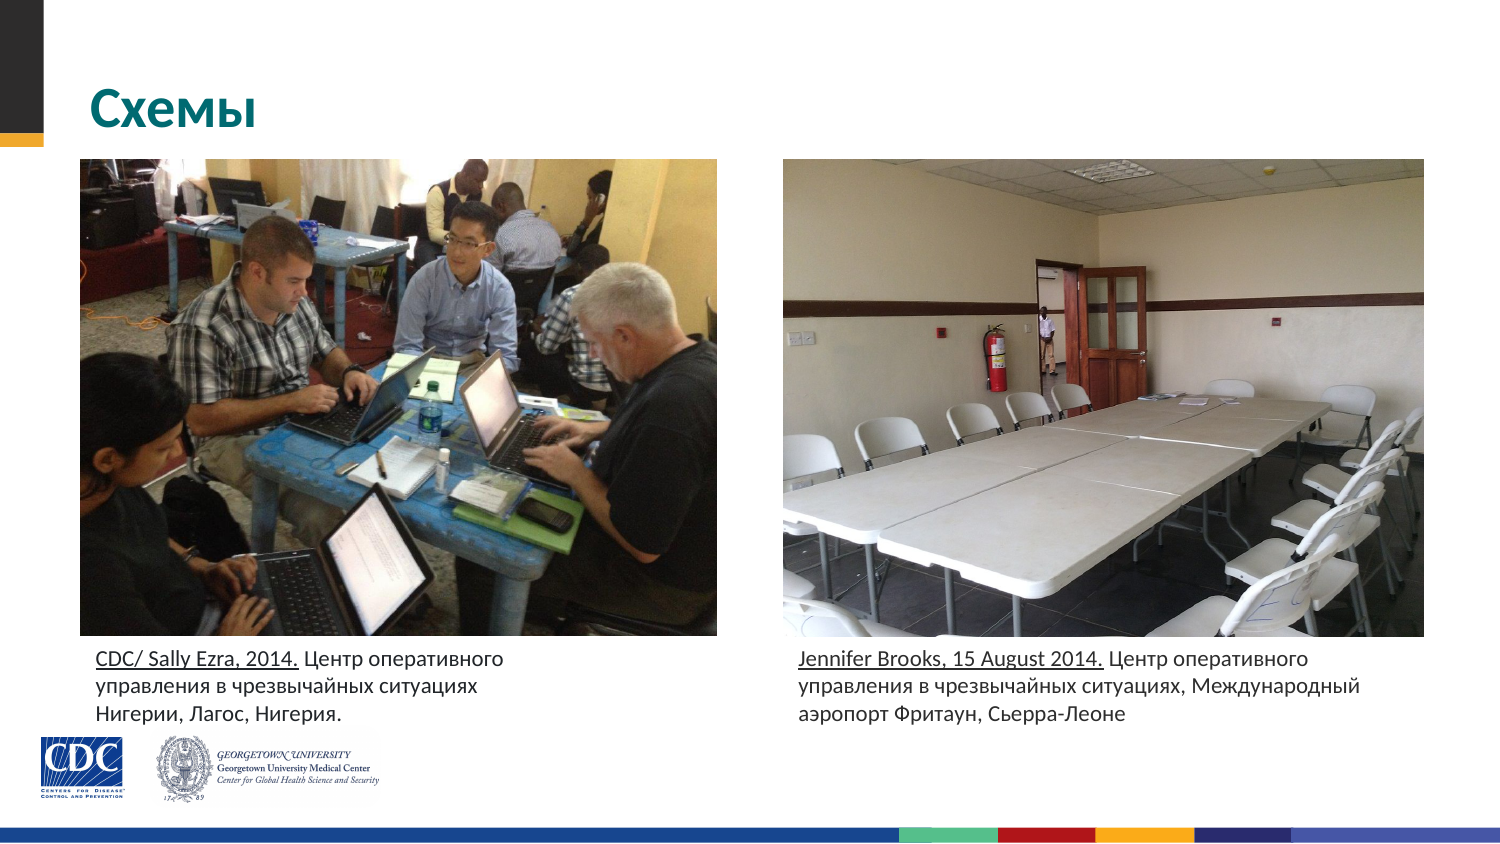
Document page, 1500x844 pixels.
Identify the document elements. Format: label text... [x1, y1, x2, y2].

picture [80, 158, 717, 637]
text_box Jennifer Brooks, 15 August 2014. Центр оперативного управления в чрезвычайных ситуациях, Международный аэропорт Фритаун, Сьерра-Леоне [783, 646, 1420, 734]
picture [41, 737, 125, 798]
text_box CDC/ Sally Ezra, 2014. Центр оперативного управления в чрезвычайных ситуациях Нигерии, Лагос, Нигерия. [80, 645, 581, 734]
picture [783, 158, 1424, 638]
title Схемы [75, 33, 1425, 147]
picture [150, 734, 381, 808]
